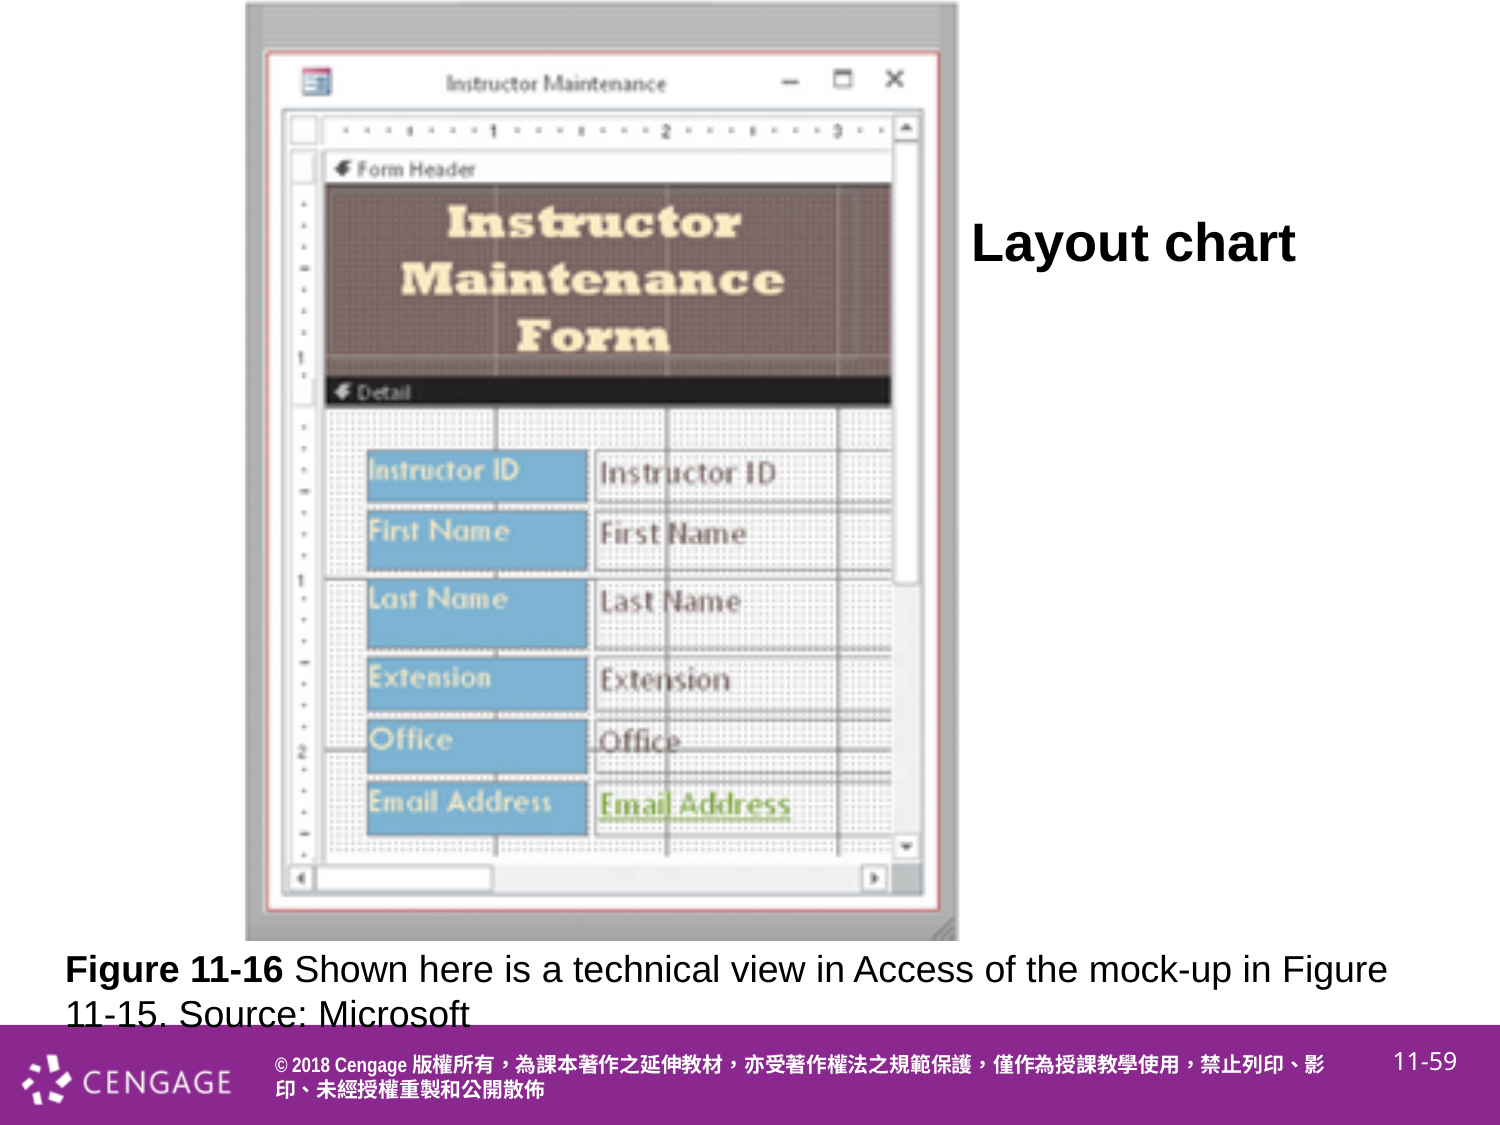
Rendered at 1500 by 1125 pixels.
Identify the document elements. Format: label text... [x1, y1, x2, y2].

picture [12, 1045, 236, 1113]
list Figure 11-16 Shown here is a technical view in Access of the mock-up in Figure 11-15. Source: Microsoft [50, 937, 1463, 1080]
picture [244, 0, 963, 942]
list Layout chart [963, 200, 1319, 313]
